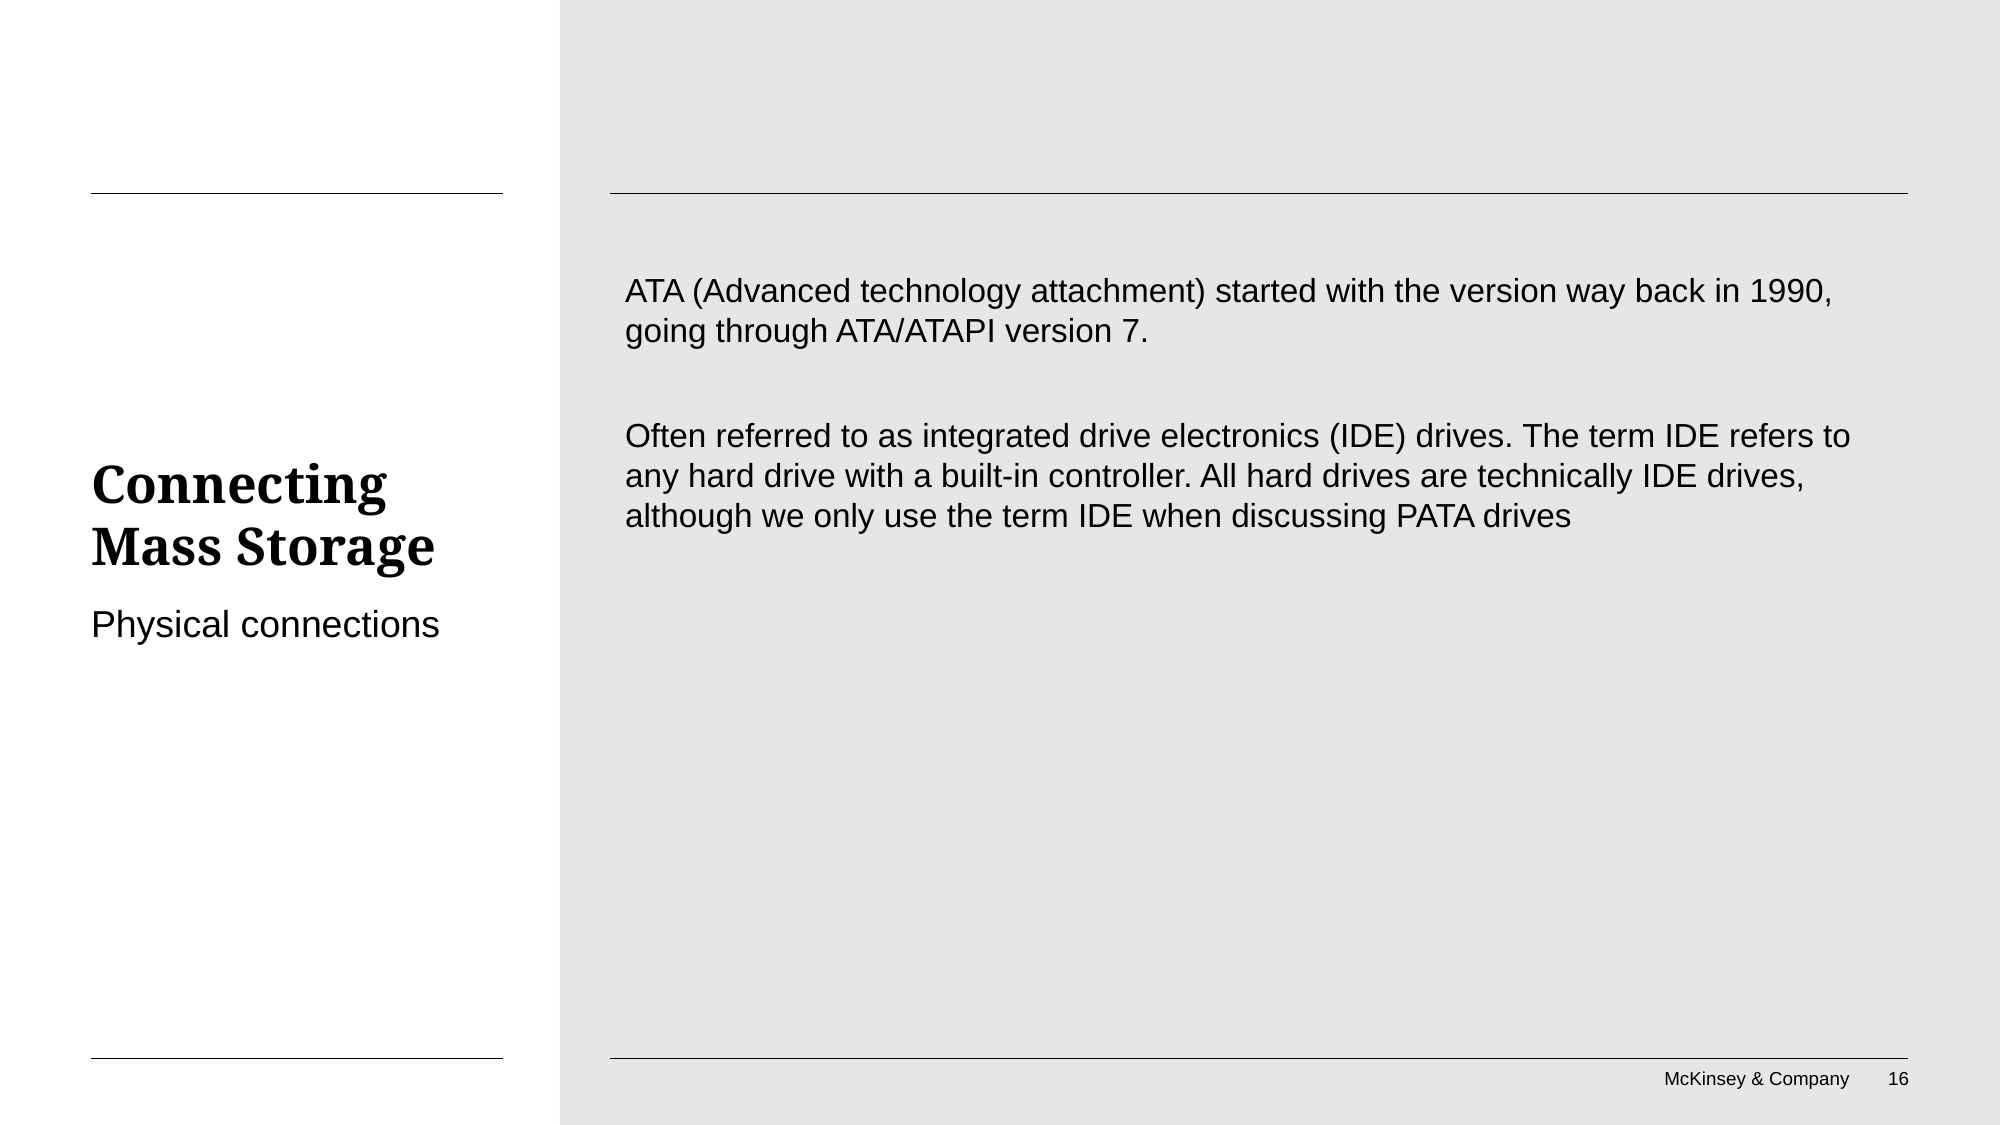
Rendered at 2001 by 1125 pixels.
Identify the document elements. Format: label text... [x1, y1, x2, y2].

title Connecting Mass Storage [91, 450, 504, 577]
subtitle Physical connections [91, 600, 504, 646]
text_box ATA (Advanced technology attachment) started with the version way back in 1990, going through ATA/ATAPI version 7. Often referred to as integrated drive electronics (IDE) drives. The term IDE refers to any hard drive with a built-in controller. All hard drives are technically IDE drives, although we only use the term IDE when discussing PATA drives [625, 269, 1909, 700]
